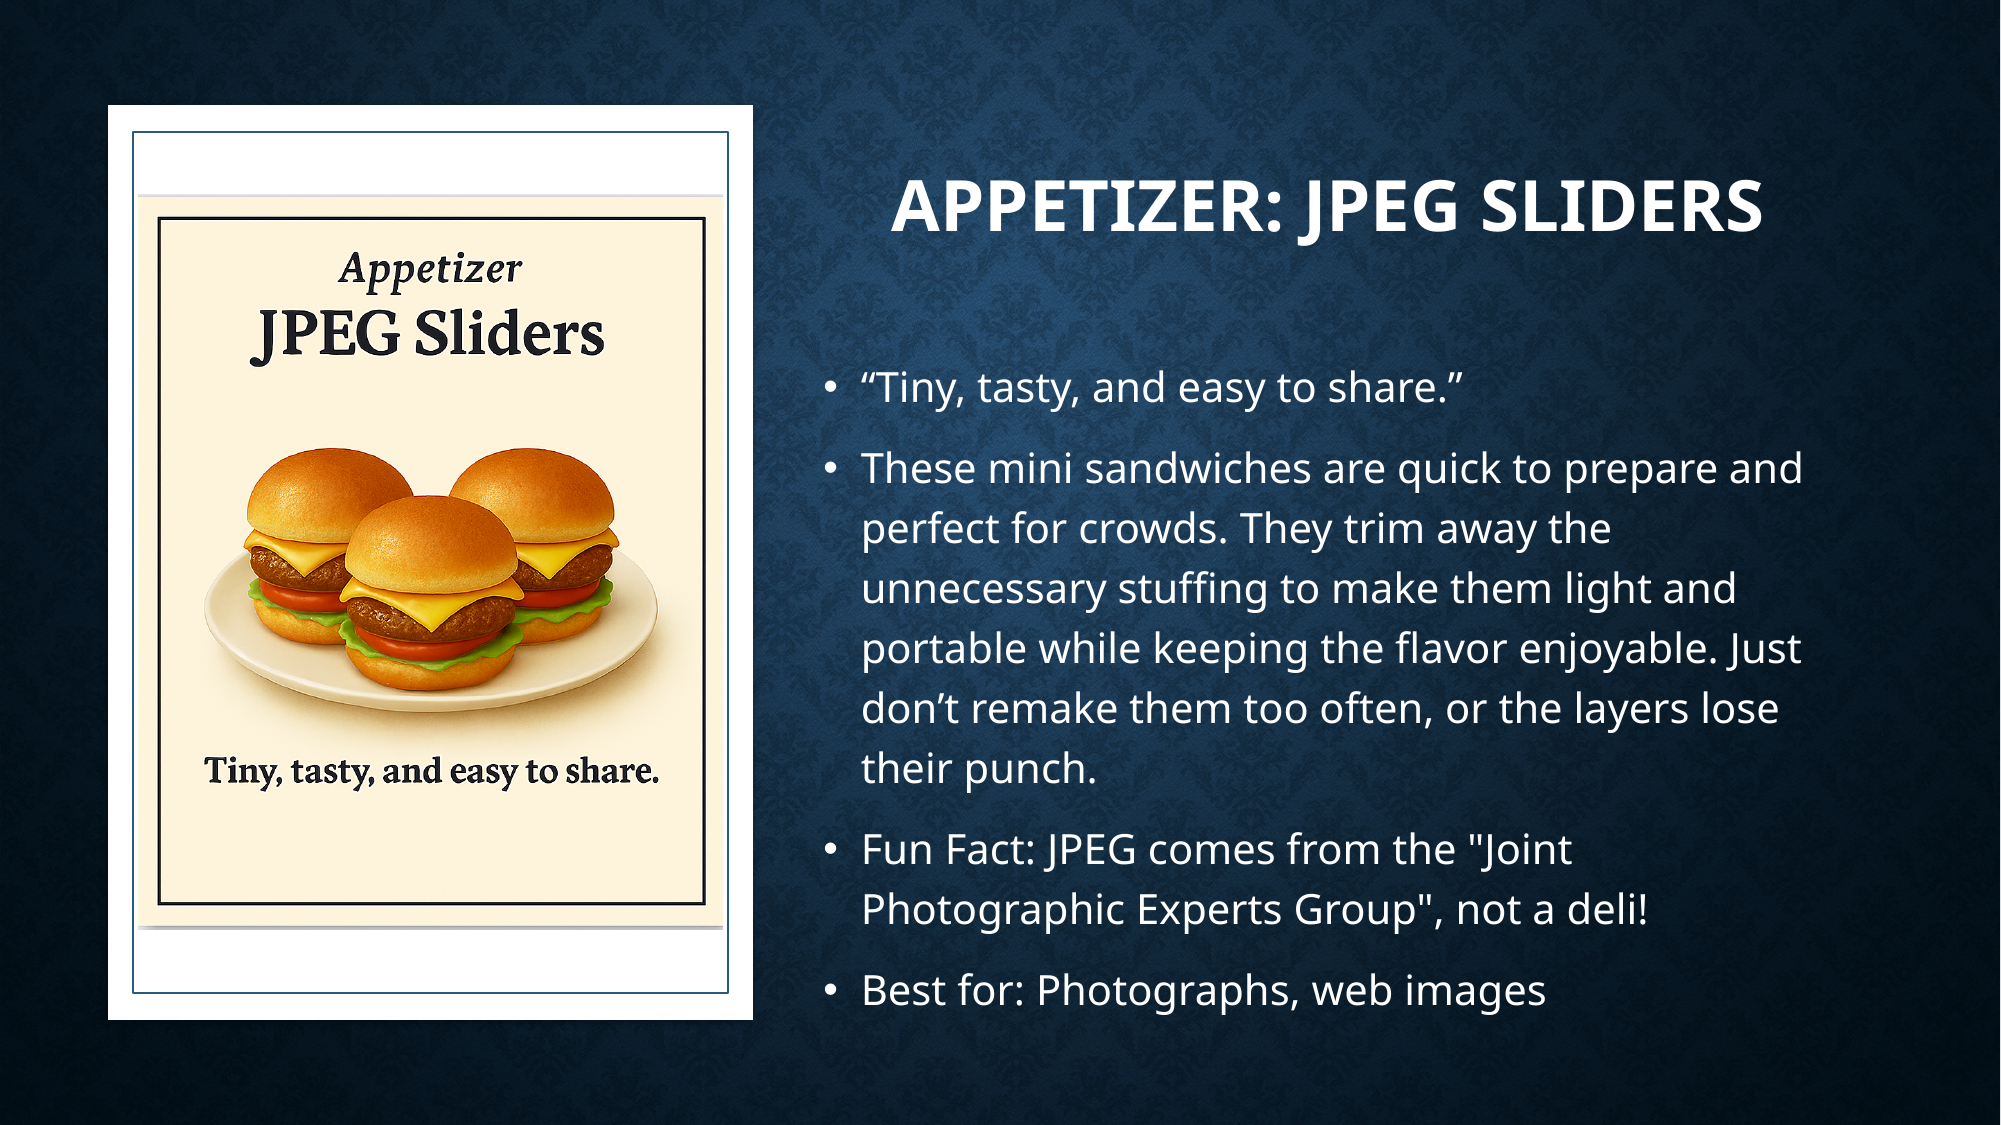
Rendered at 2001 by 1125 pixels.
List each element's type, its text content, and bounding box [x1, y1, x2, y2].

title Appetizer: JPEG Sliders [808, 99, 1849, 318]
list “Tiny, tasty, and easy to share.” These mini sandwiches are quick to prepare and perfect for crowds. They trim away the unnecessary stuffing to make them light and portable while keeping the flavor enjoyable. Just don’t remake them too often, or the layers lose their punch. Fun Fact: JPEG comes from the "Joint Photographic Experts Group", not a deli! Best for: Photographs, web images [808, 343, 1849, 950]
text_box [122, 119, 739, 1006]
text_box [132, 934, 729, 995]
text_box [132, 130, 729, 202]
picture [137, 194, 724, 931]
